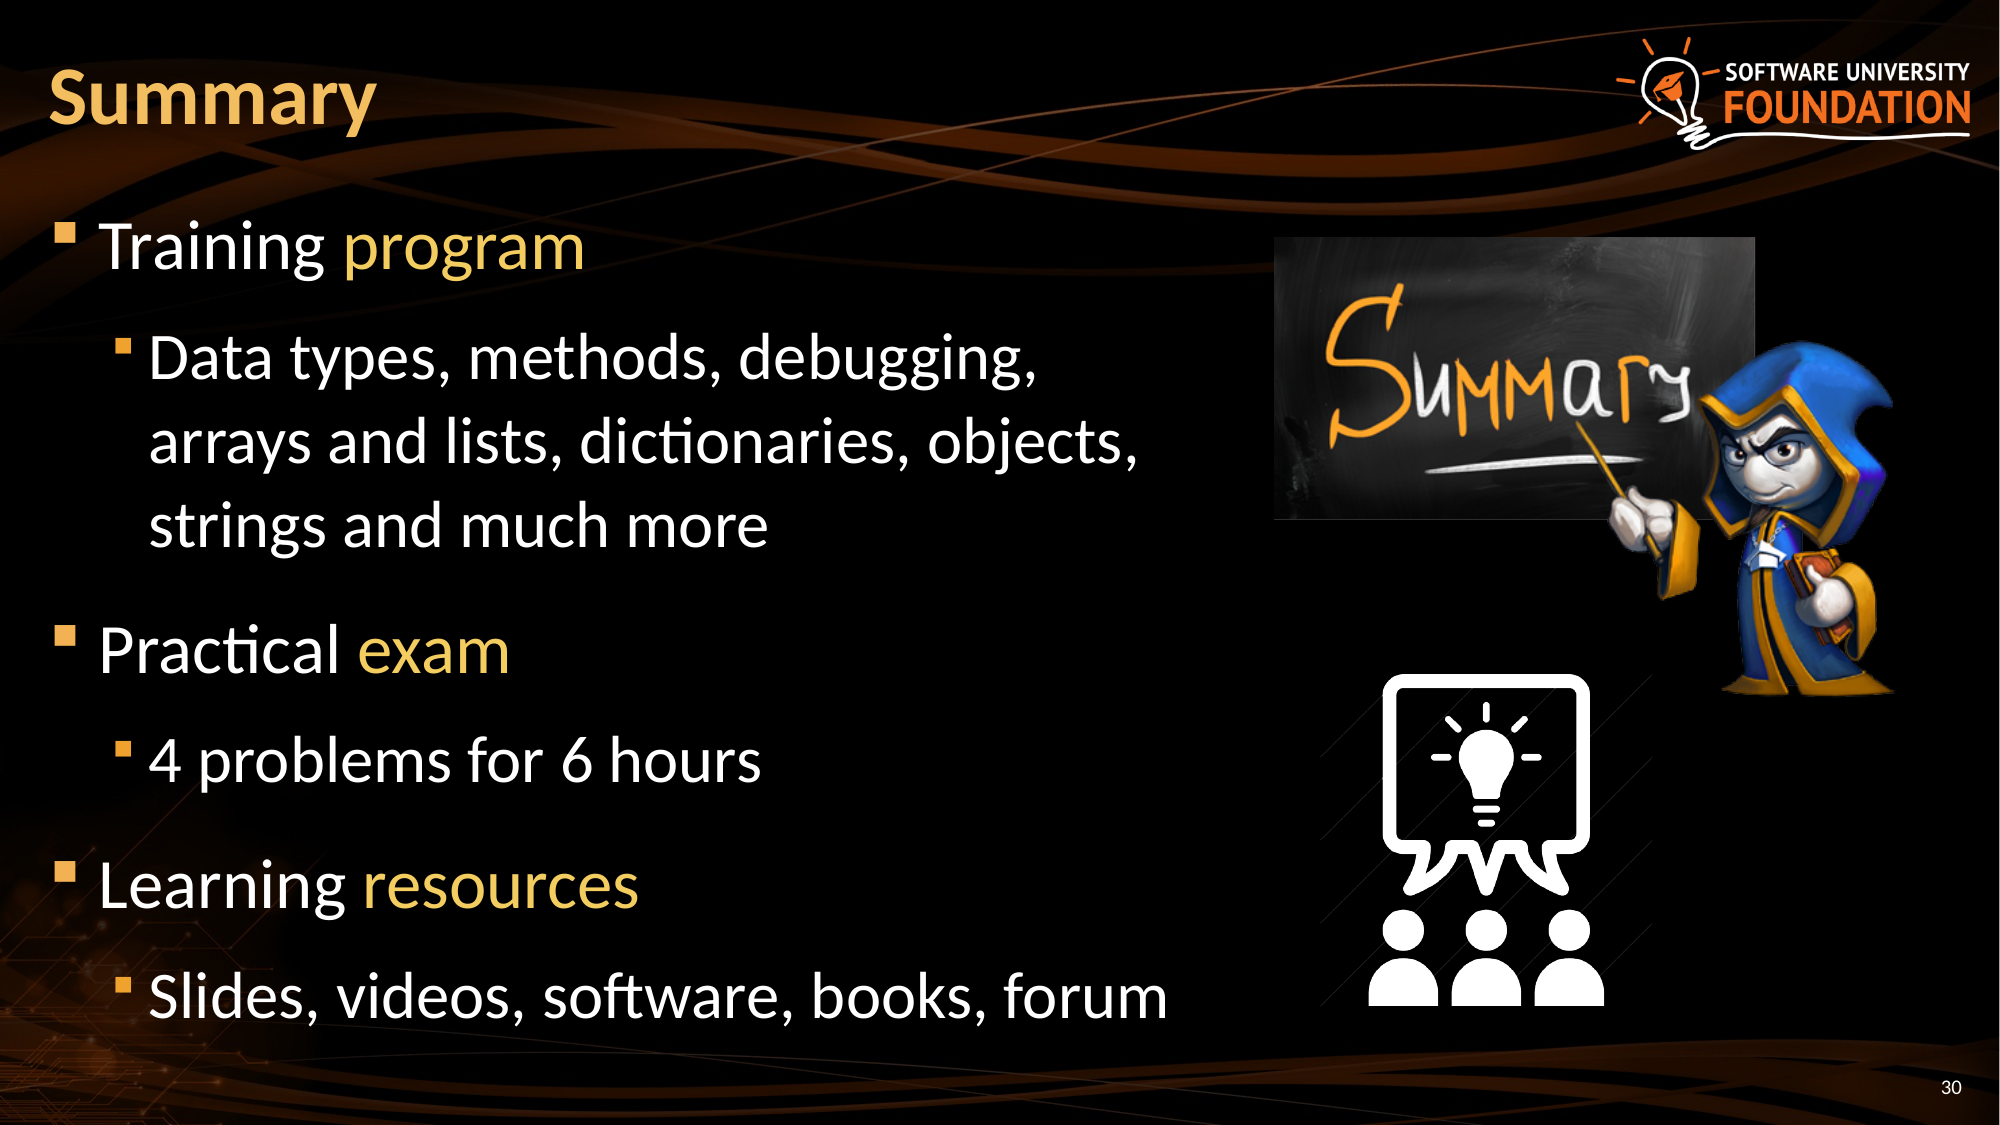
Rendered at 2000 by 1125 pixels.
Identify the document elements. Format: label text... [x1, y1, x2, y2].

title Summary [30, 6, 1602, 189]
picture [0, 0, 2000, 1125]
list Training program Data types, methods, debugging, arrays and lists, dictionaries, objects, strings and much more Practical exam 4 problems for 6 hours Learning resources Slides, videos, software, books, forum [31, 188, 1968, 1103]
